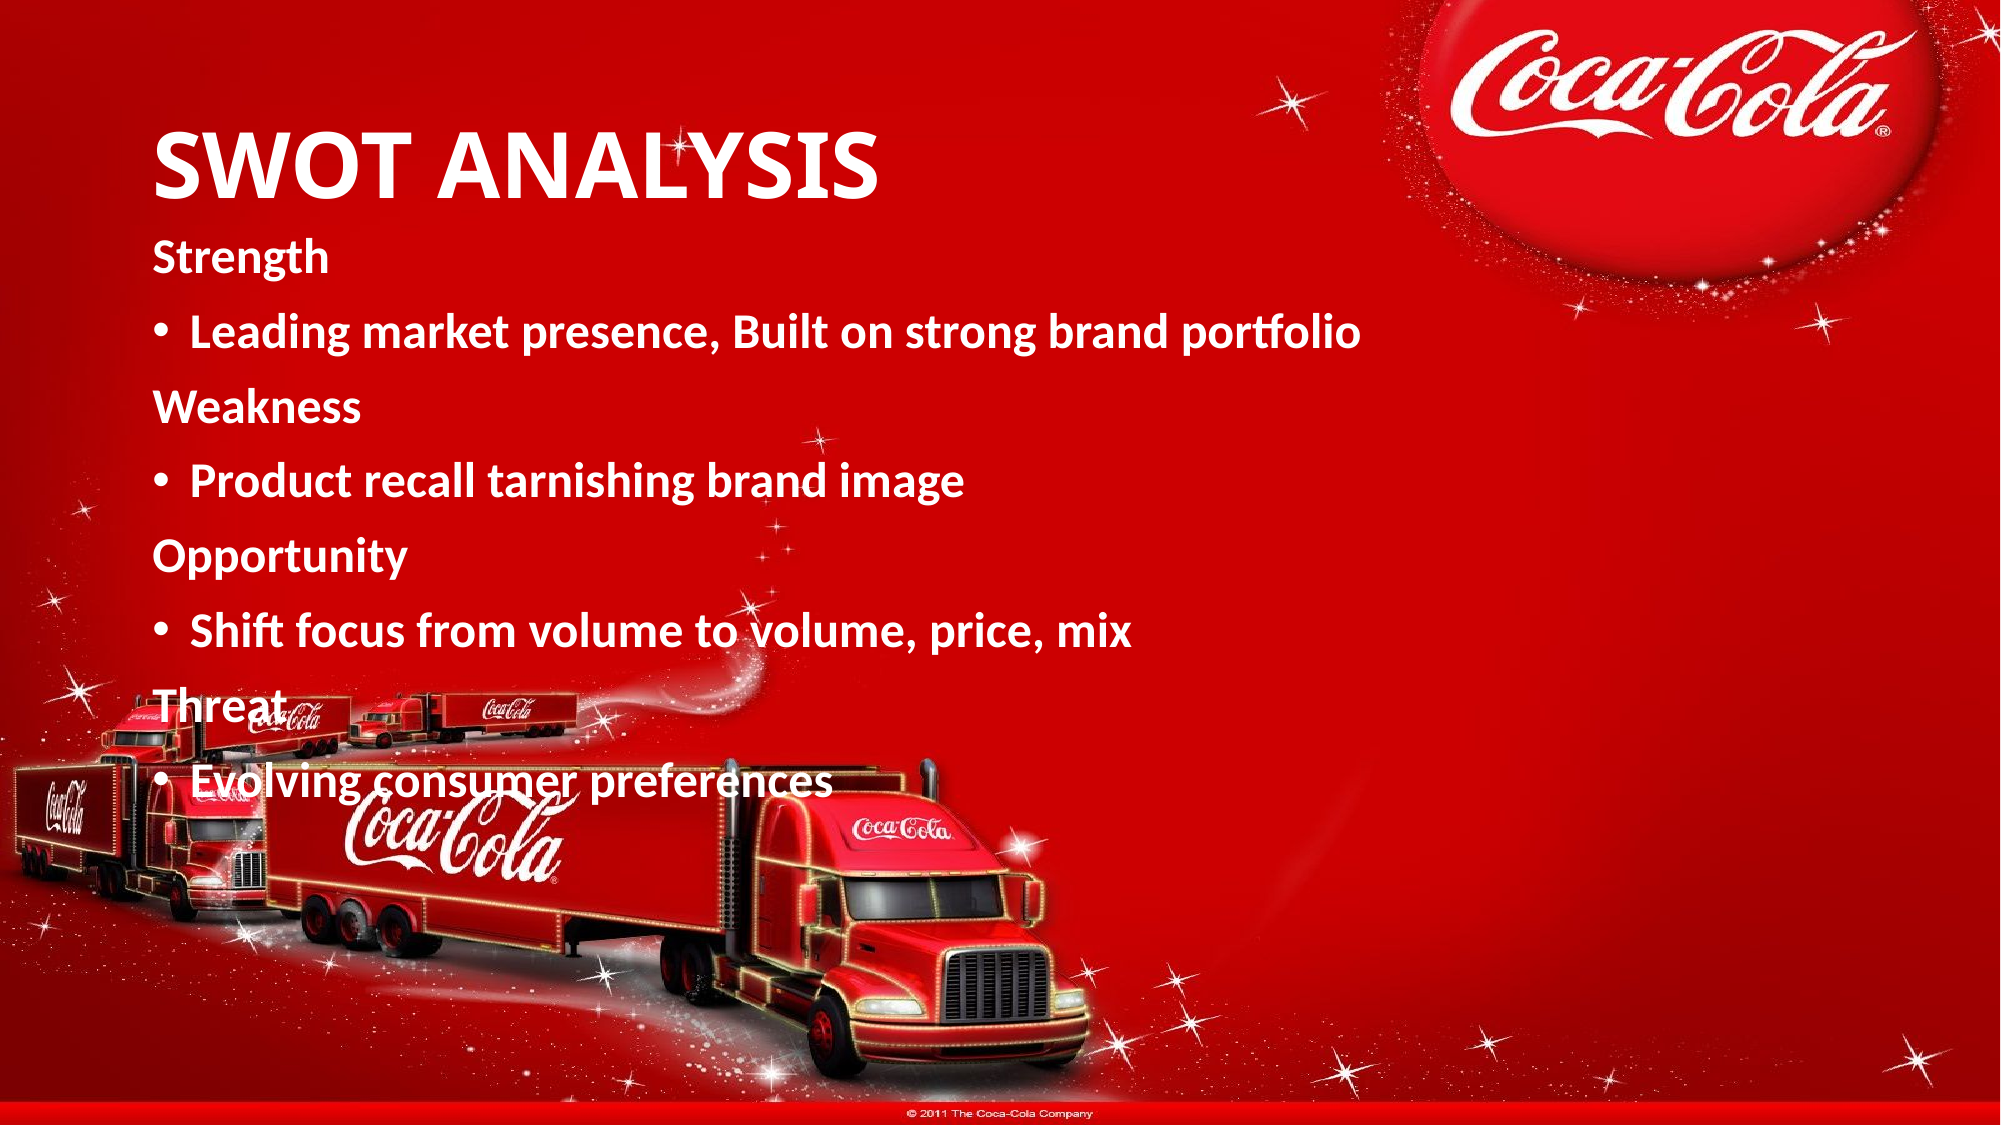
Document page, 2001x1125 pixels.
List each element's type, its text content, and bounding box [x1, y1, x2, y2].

list Strength Leading market presence, Built on strong brand portfolio Weakness Product recall tarnishing brand image Opportunity Shift focus from volume to volume, price, mix Threat Evolving consumer preferences [137, 222, 1863, 1014]
picture [0, 0, 2001, 1125]
title SWOT ANALYSIS [137, 59, 1863, 222]
